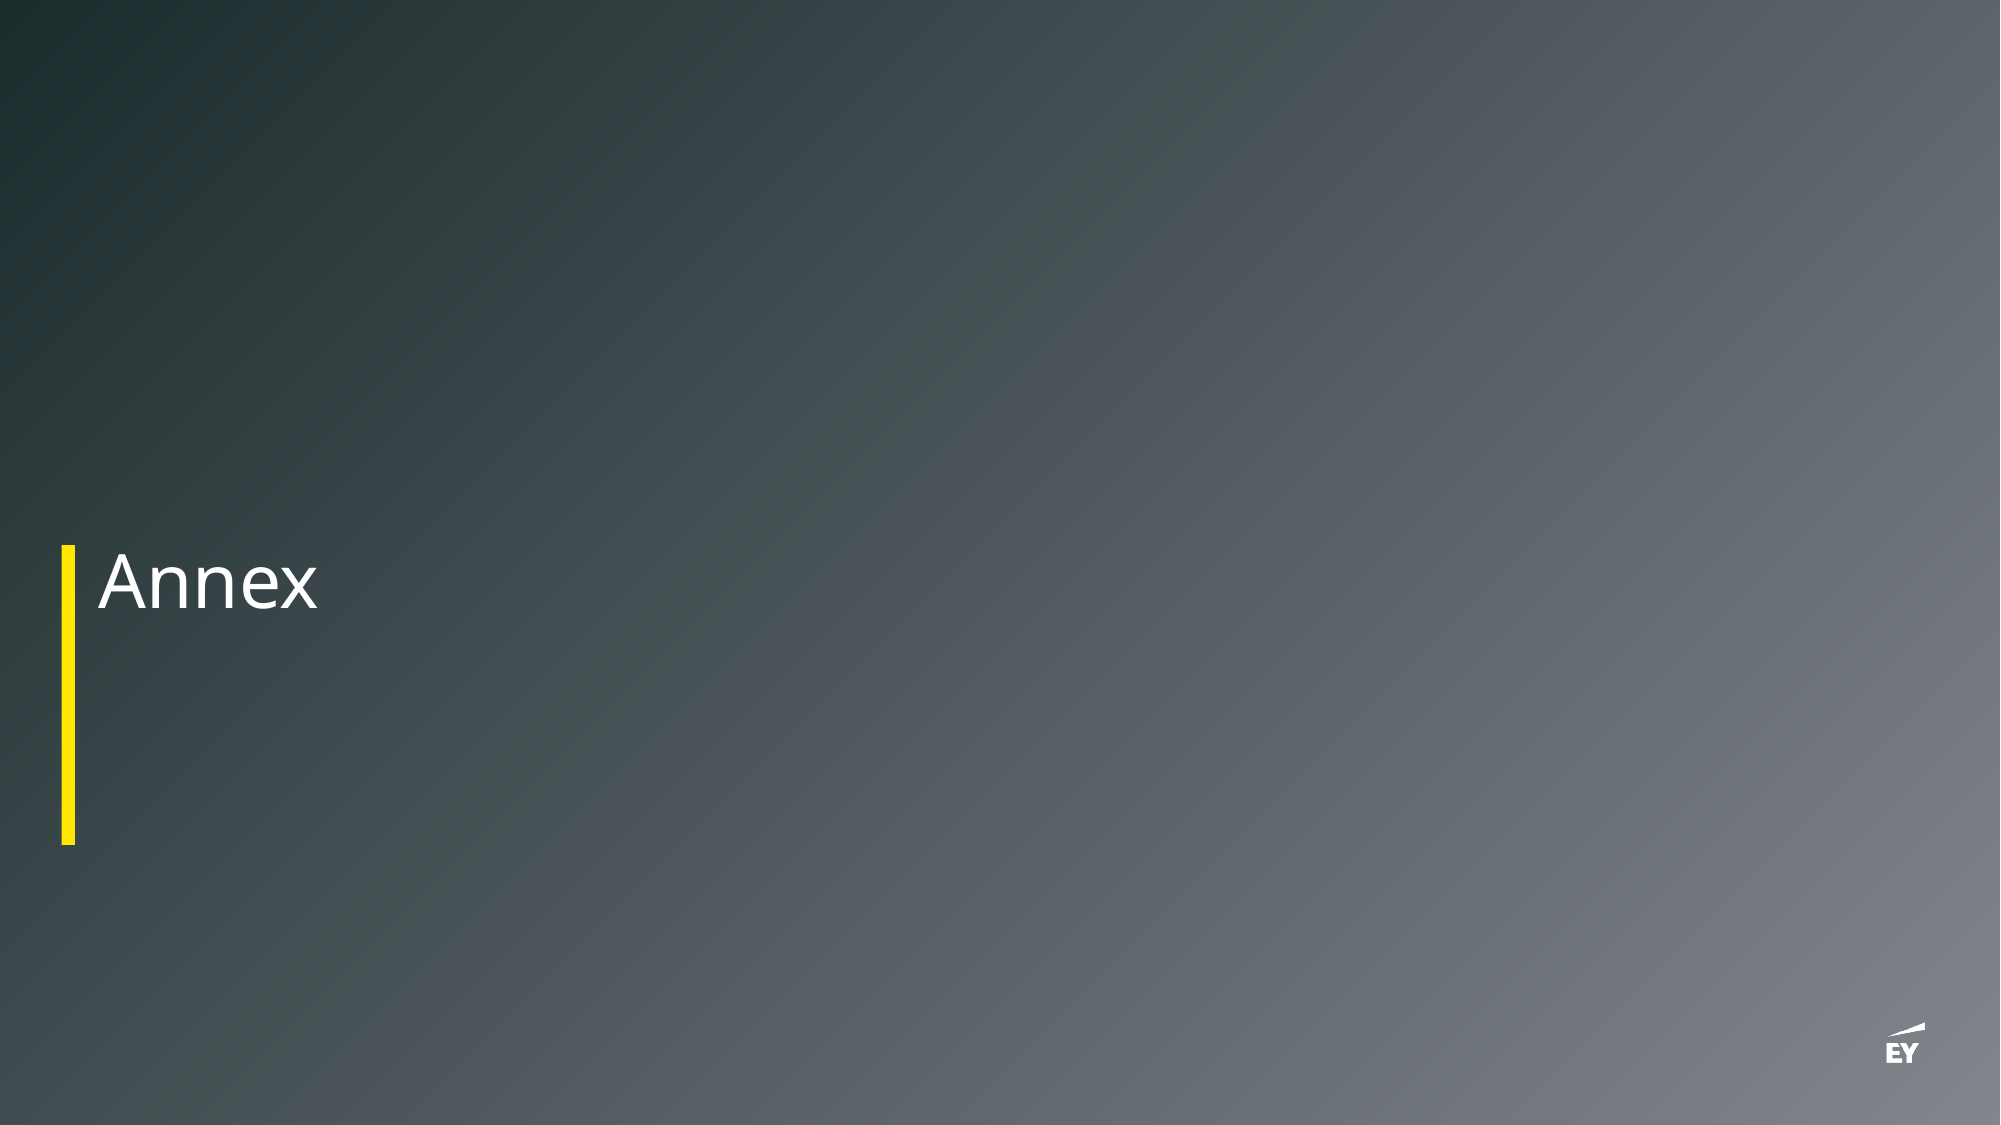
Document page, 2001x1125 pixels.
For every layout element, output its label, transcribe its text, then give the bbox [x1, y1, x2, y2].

list Annex [98, 543, 1769, 619]
picture [1886, 1022, 1925, 1063]
